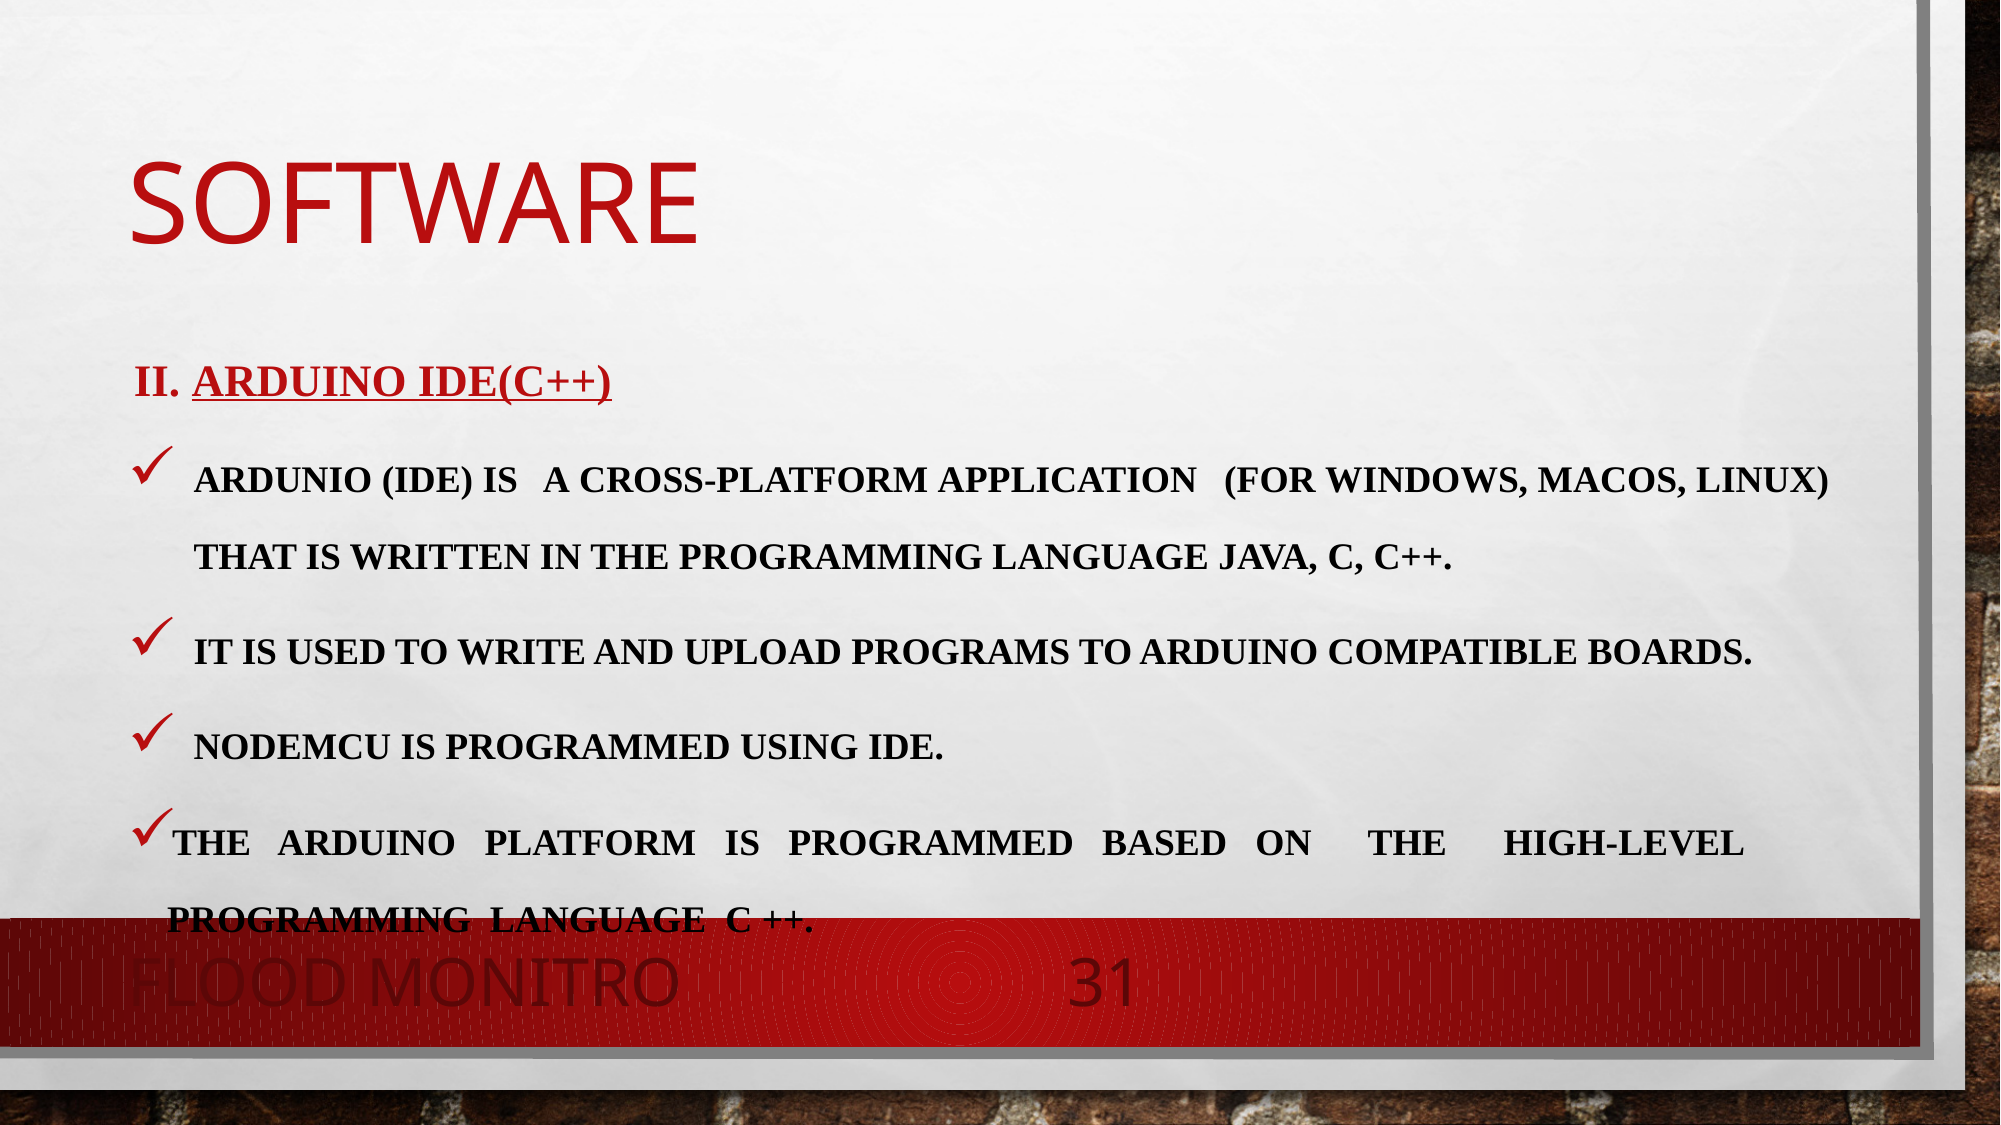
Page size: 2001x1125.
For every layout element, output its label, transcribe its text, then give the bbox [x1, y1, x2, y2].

title software [112, 112, 1818, 302]
footer FLOOD MONITRO [112, 944, 1015, 1027]
picture [0, 0, 2000, 1125]
slide_number 31 [1031, 944, 1181, 1027]
list ii. Arduino IDE(C++) ardunio (Ide) is a cross-platform application (for Windows, macOS, Linux) that is written in the programming language Java, c, c++. It is used to write and upload programs to Arduino compatible boards. NodeMCU is programmed using IDE. The Arduino platform is programmed based on the high-level programming language C ++. [112, 332, 1845, 960]
